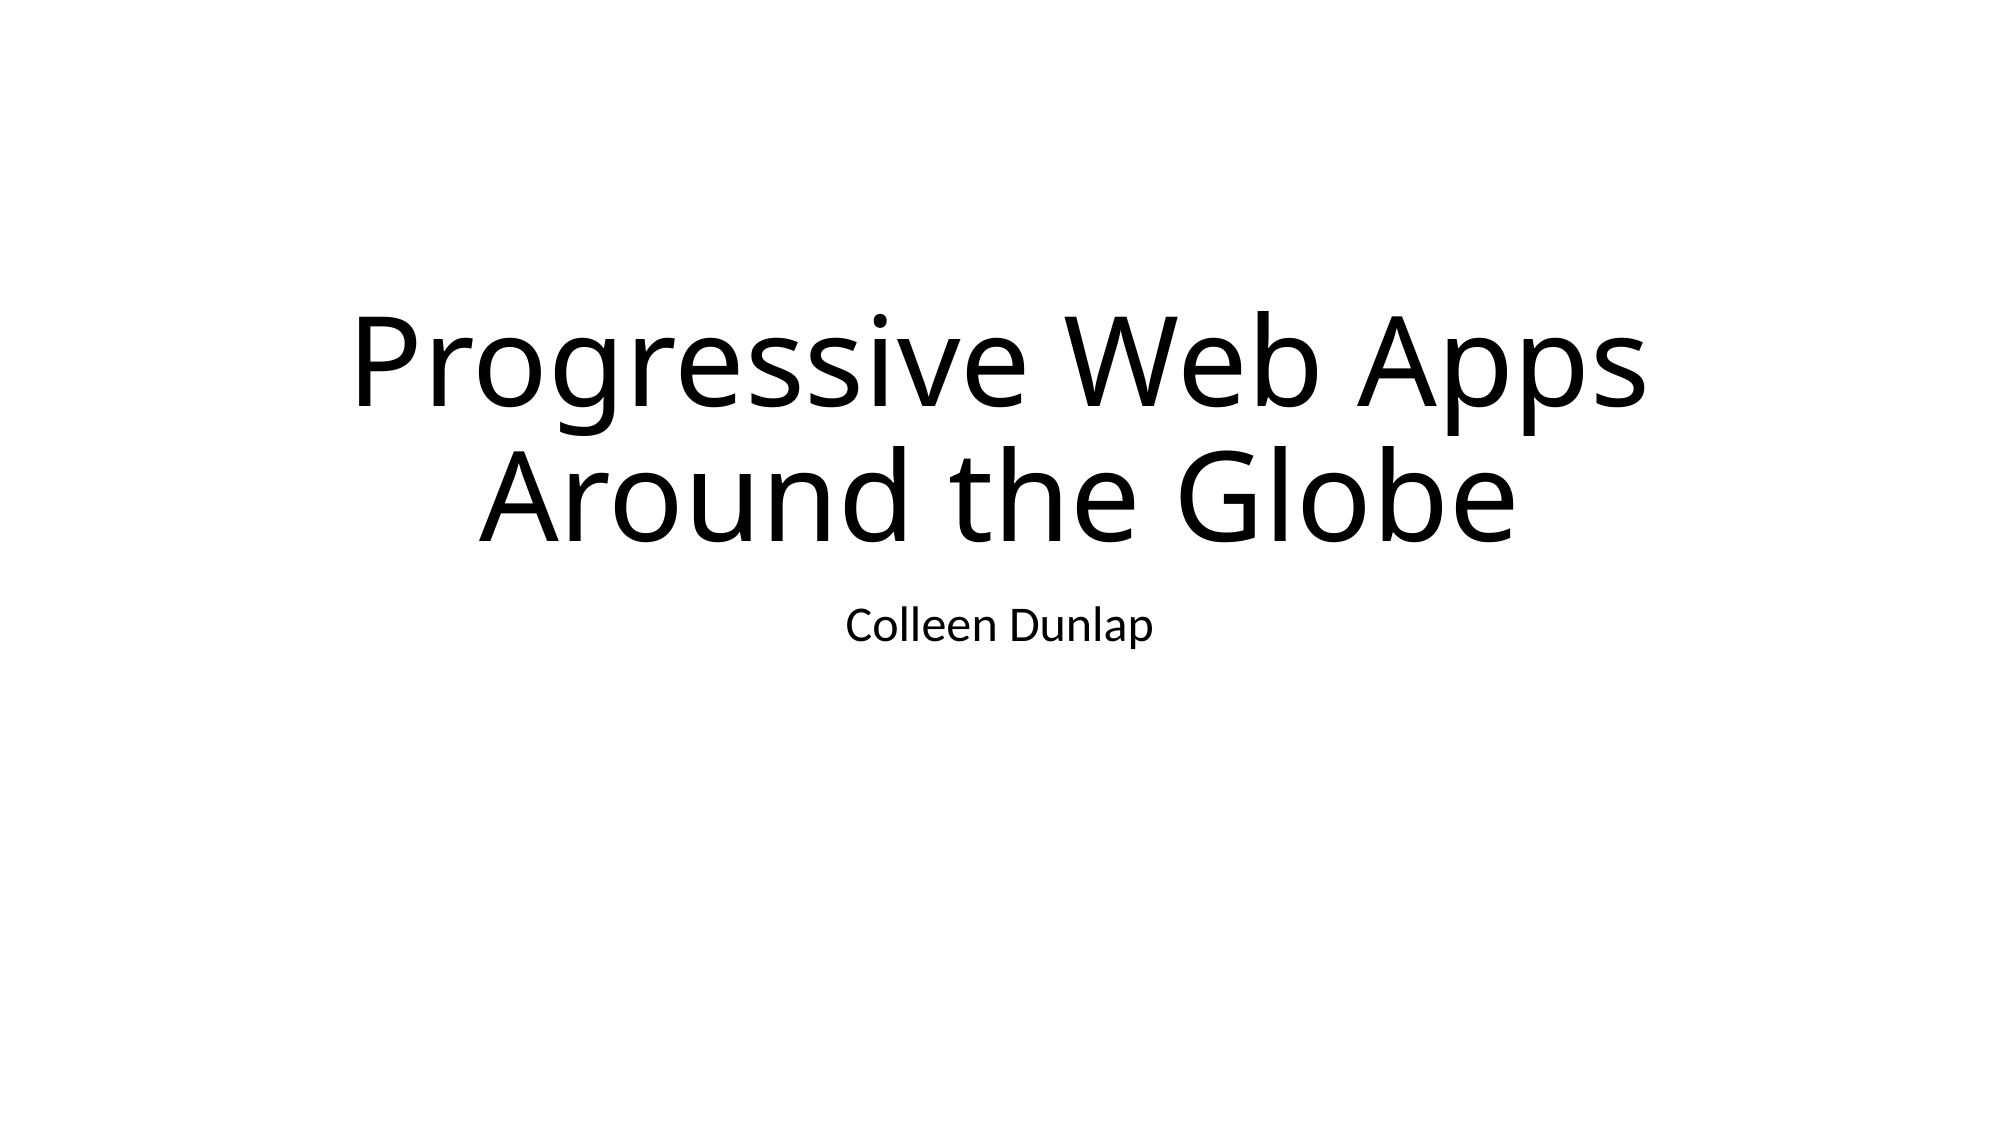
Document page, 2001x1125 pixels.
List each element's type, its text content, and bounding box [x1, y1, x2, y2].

title Progressive Web Apps Around the Globe [249, 184, 1750, 576]
subtitle Colleen Dunlap [249, 590, 1750, 863]
